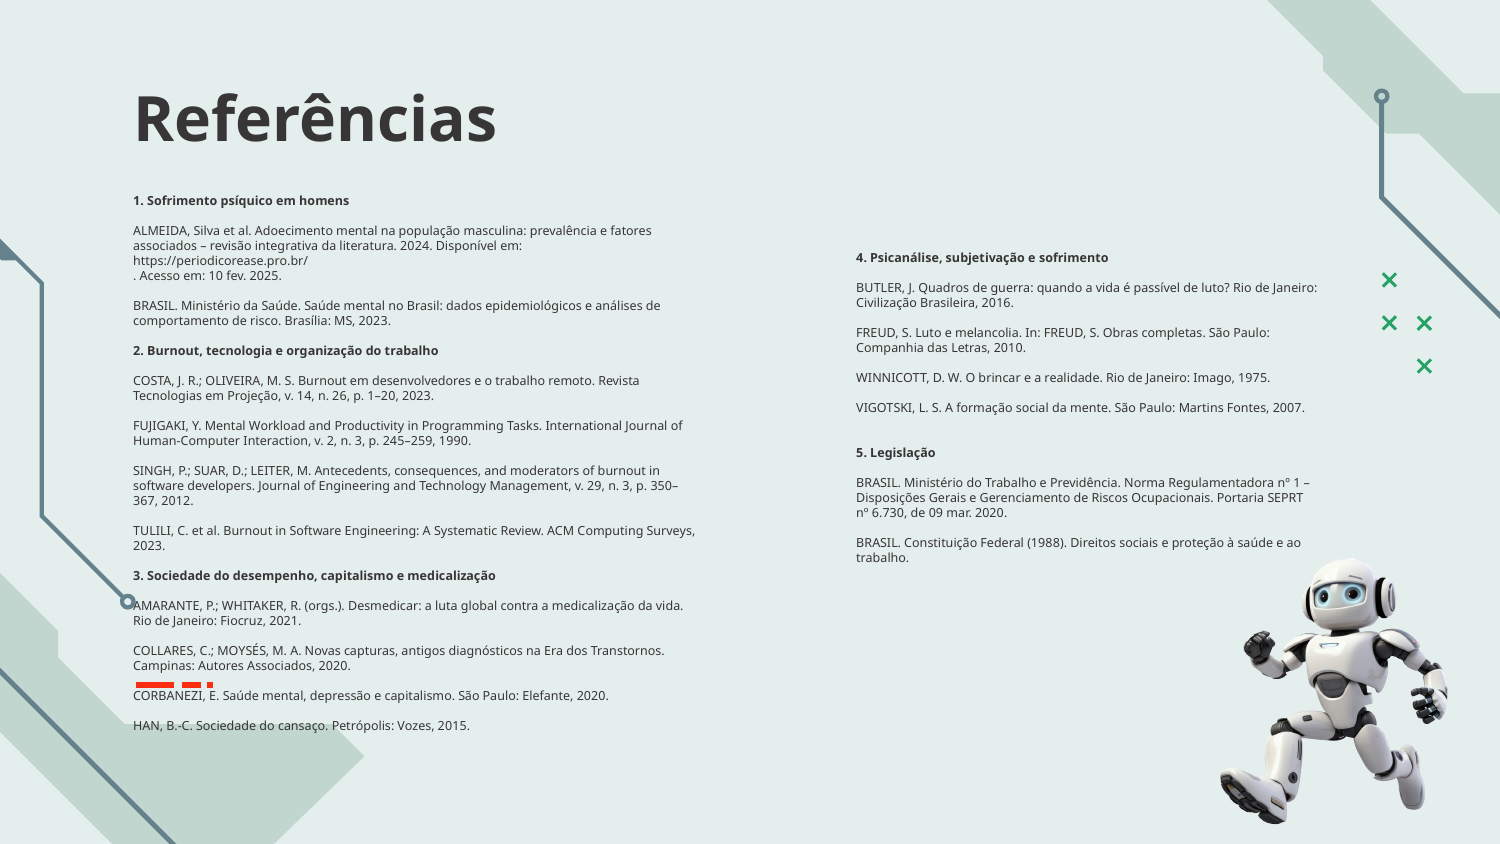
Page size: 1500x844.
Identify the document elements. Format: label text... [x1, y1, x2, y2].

text_box 4. Psicanálise, subjetivação e sofrimento BUTLER, J. Quadros de guerra: quando a vida é passível de luto? Rio de Janeiro: Civilização Brasileira, 2016. FREUD, S. Luto e melancolia. In: FREUD, S. Obras completas. São Paulo: Companhia das Letras, 2010. WINNICOTT, D. W. O brincar e a realidade. Rio de Janeiro: Imago, 1975. VIGOTSKI, L. S. A formação social da mente. São Paulo: Martins Fontes, 2007. 5. Legislação BRASIL. Ministério do Trabalho e Previdência. Norma Regulamentadora nº 1 – Disposições Gerais e Gerenciamento de Riscos Ocupacionais. Portaria SEPRT nº 6.730, de 09 mar. 2020. BRASIL. Constituição Federal (1988). Direitos sociais e proteção à saúde e ao trabalho. [841, 204, 1334, 625]
text_box 1. Sofrimento psíquico em homens ALMEIDA, Silva et al. Adoecimento mental na população masculina: prevalência e fatores associados – revisão integrativa da literatura. 2024. Disponível em: https://periodicorease.pro.br/ . Acesso em: 10 fev. 2025. BRASIL. Ministério da Saúde. Saúde mental no Brasil: dados epidemiológicos e análises de comportamento de risco. Brasília: MS, 2023. 2. Burnout, tecnologia e organização do trabalho COSTA, J. R.; OLIVEIRA, M. S. Burnout em desenvolvedores e o trabalho remoto. Revista Tecnologias em Projeção, v. 14, n. 26, p. 1–20, 2023. FUJIGAKI, Y. Mental Workload and Productivity in Programming Tasks. International Journal of Human-Computer Interaction, v. 2, n. 3, p. 245–259, 1990. SINGH, P.; SUAR, D.; LEITER, M. Antecedents, consequences, and moderators of burnout in software developers. Journal of Engineering and Technology Management, v. 29, n. 3, p. 350–367, 2012. TULILI, C. et al. Burnout in Software Engineering: A Systematic Review. ACM Computing Surveys, 2023. 3. Sociedade do desempenho, capitalismo e medicalização AMARANTE, P.; WHITAKER, R. (orgs.). Desmedicar: a luta global contra a medicalização da vida. Rio de Janeiro: Fiocruz, 2021. COLLARES, C.; MOYSÉS, M. A. Novas capturas, antigos diagnósticos na Era dos Transtornos. Campinas: Autores Associados, 2020. CORBANEZI, E. Saúde mental, depressão e capitalismo. São Paulo: Elefante, 2020. HAN, B.-C. Sociedade do cansaço. Petrópolis: Vozes, 2015. [118, 178, 714, 653]
picture [1209, 549, 1458, 835]
title Referências [118, 63, 1382, 161]
